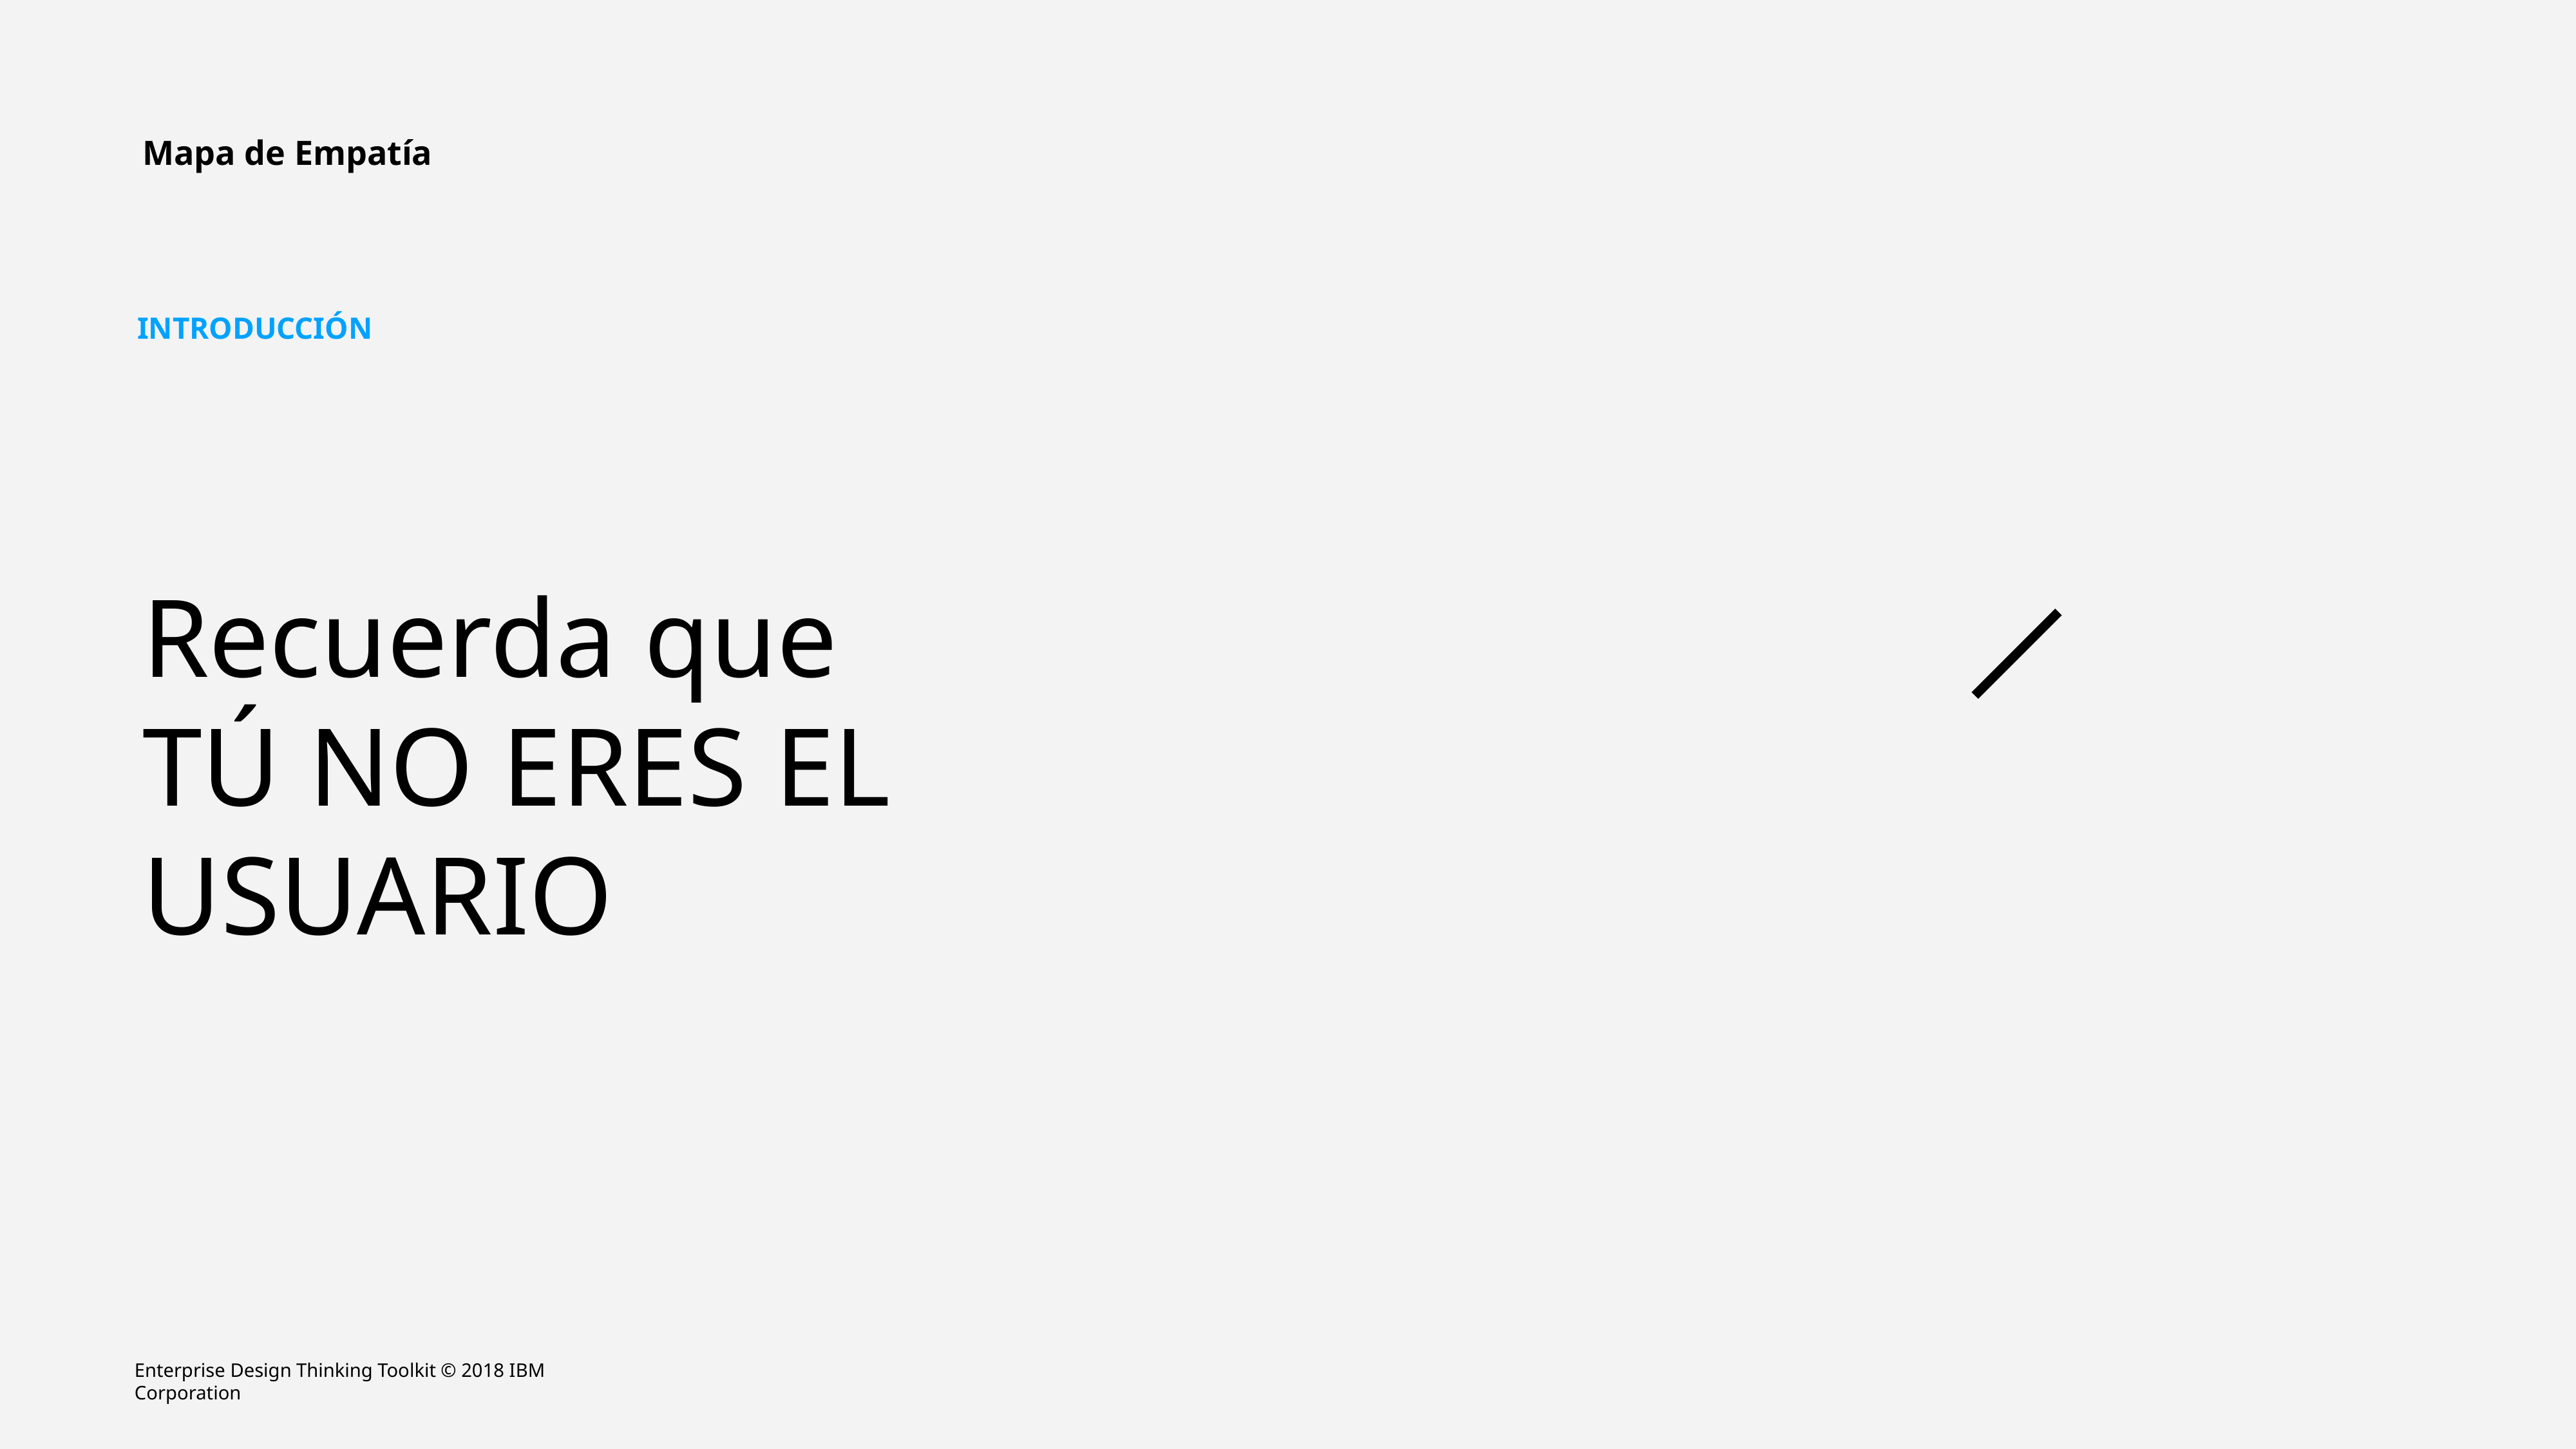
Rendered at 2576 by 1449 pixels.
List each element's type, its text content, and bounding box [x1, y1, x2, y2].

text_box Recuerda que TÚ NO ERES EL USUARIO [137, 564, 924, 961]
list Enterprise Design Thinking Toolkit © 2018 IBM Corporation [135, 1358, 628, 1449]
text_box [1875, 611, 2059, 898]
text_box INTRODUCCIÓN [137, 309, 613, 345]
text_box Mapa de Empatía [137, 126, 539, 178]
